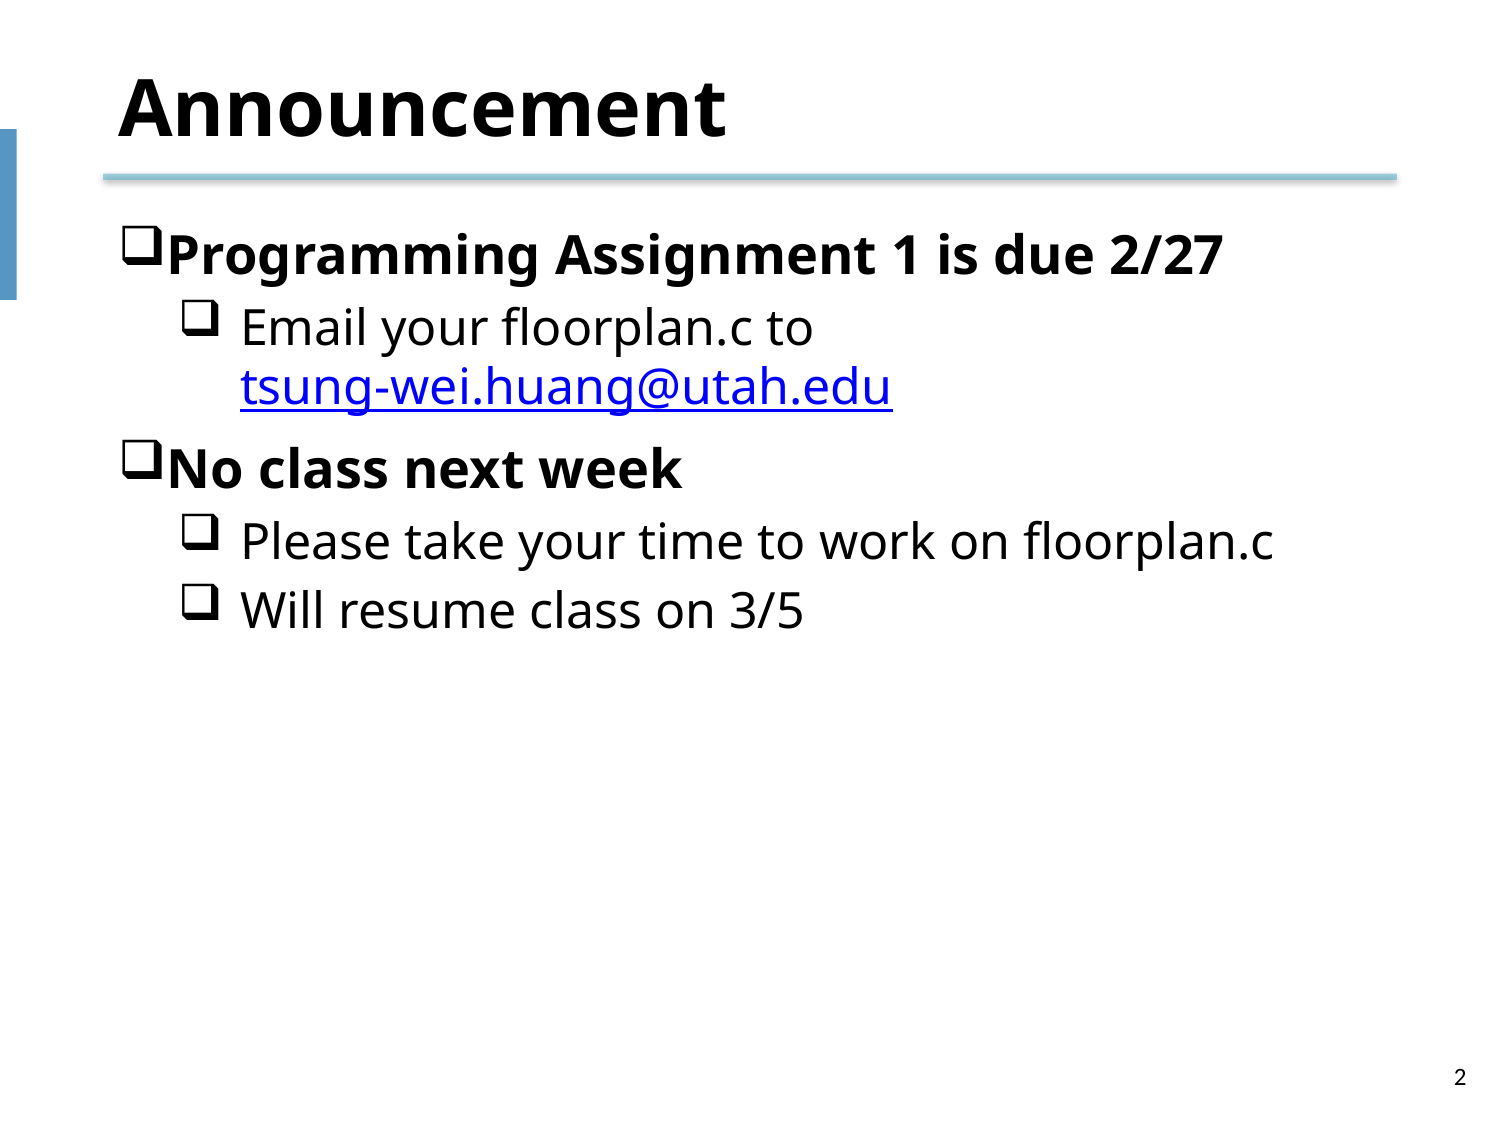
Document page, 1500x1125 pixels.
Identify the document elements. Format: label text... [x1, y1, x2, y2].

list Programming Assignment 1 is due 2/27 Email your floorplan.c to tsung-wei.huang@utah.edu No class next week Please take your time to work on floorplan.c Will resume class on 3/5 [103, 212, 1397, 977]
title Announcement [103, 25, 1397, 185]
slide_number 2 [1131, 1045, 1482, 1106]
